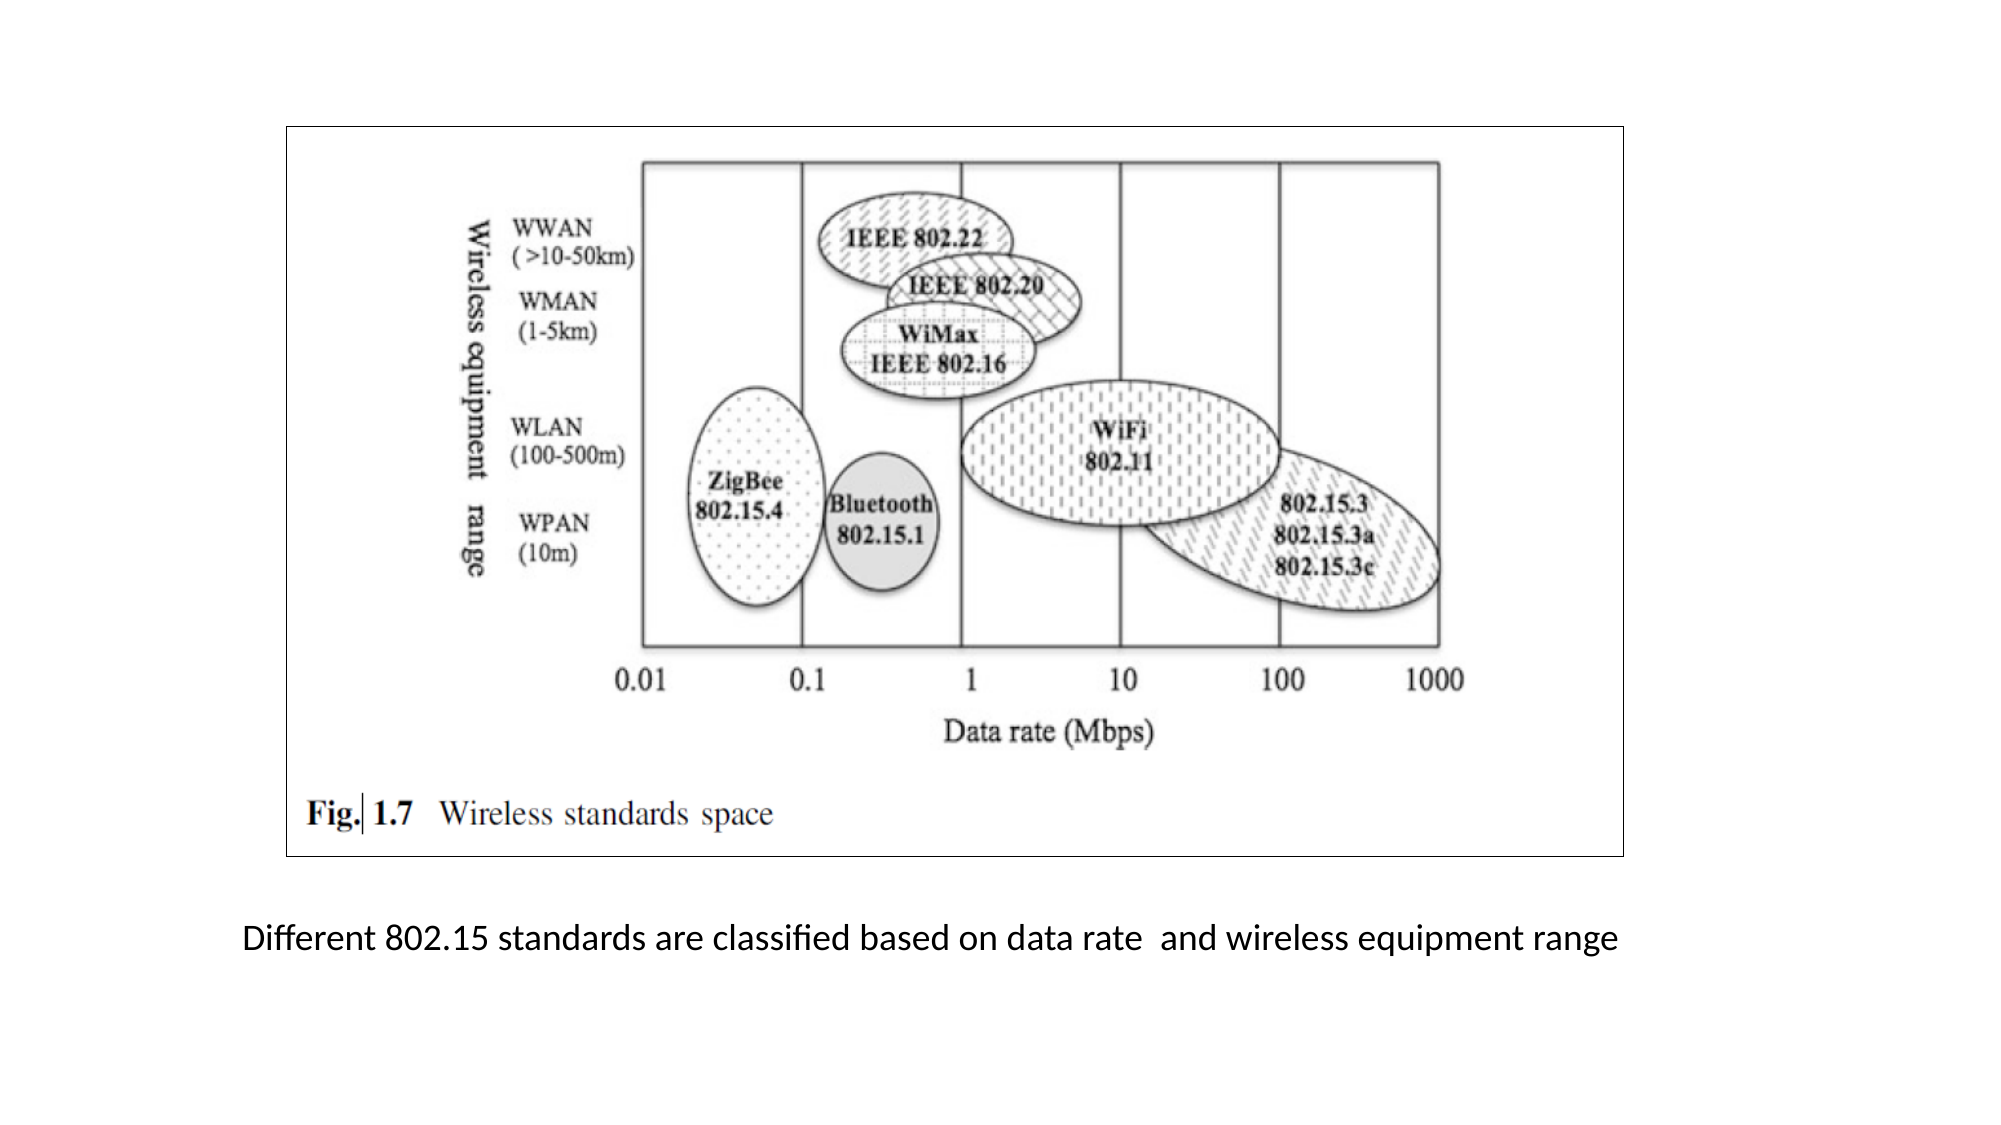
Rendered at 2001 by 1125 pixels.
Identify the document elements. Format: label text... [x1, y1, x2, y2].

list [286, 126, 1624, 857]
text_box Different 802.15 standards are classified based on data rate and wireless equipment range [227, 905, 1738, 965]
